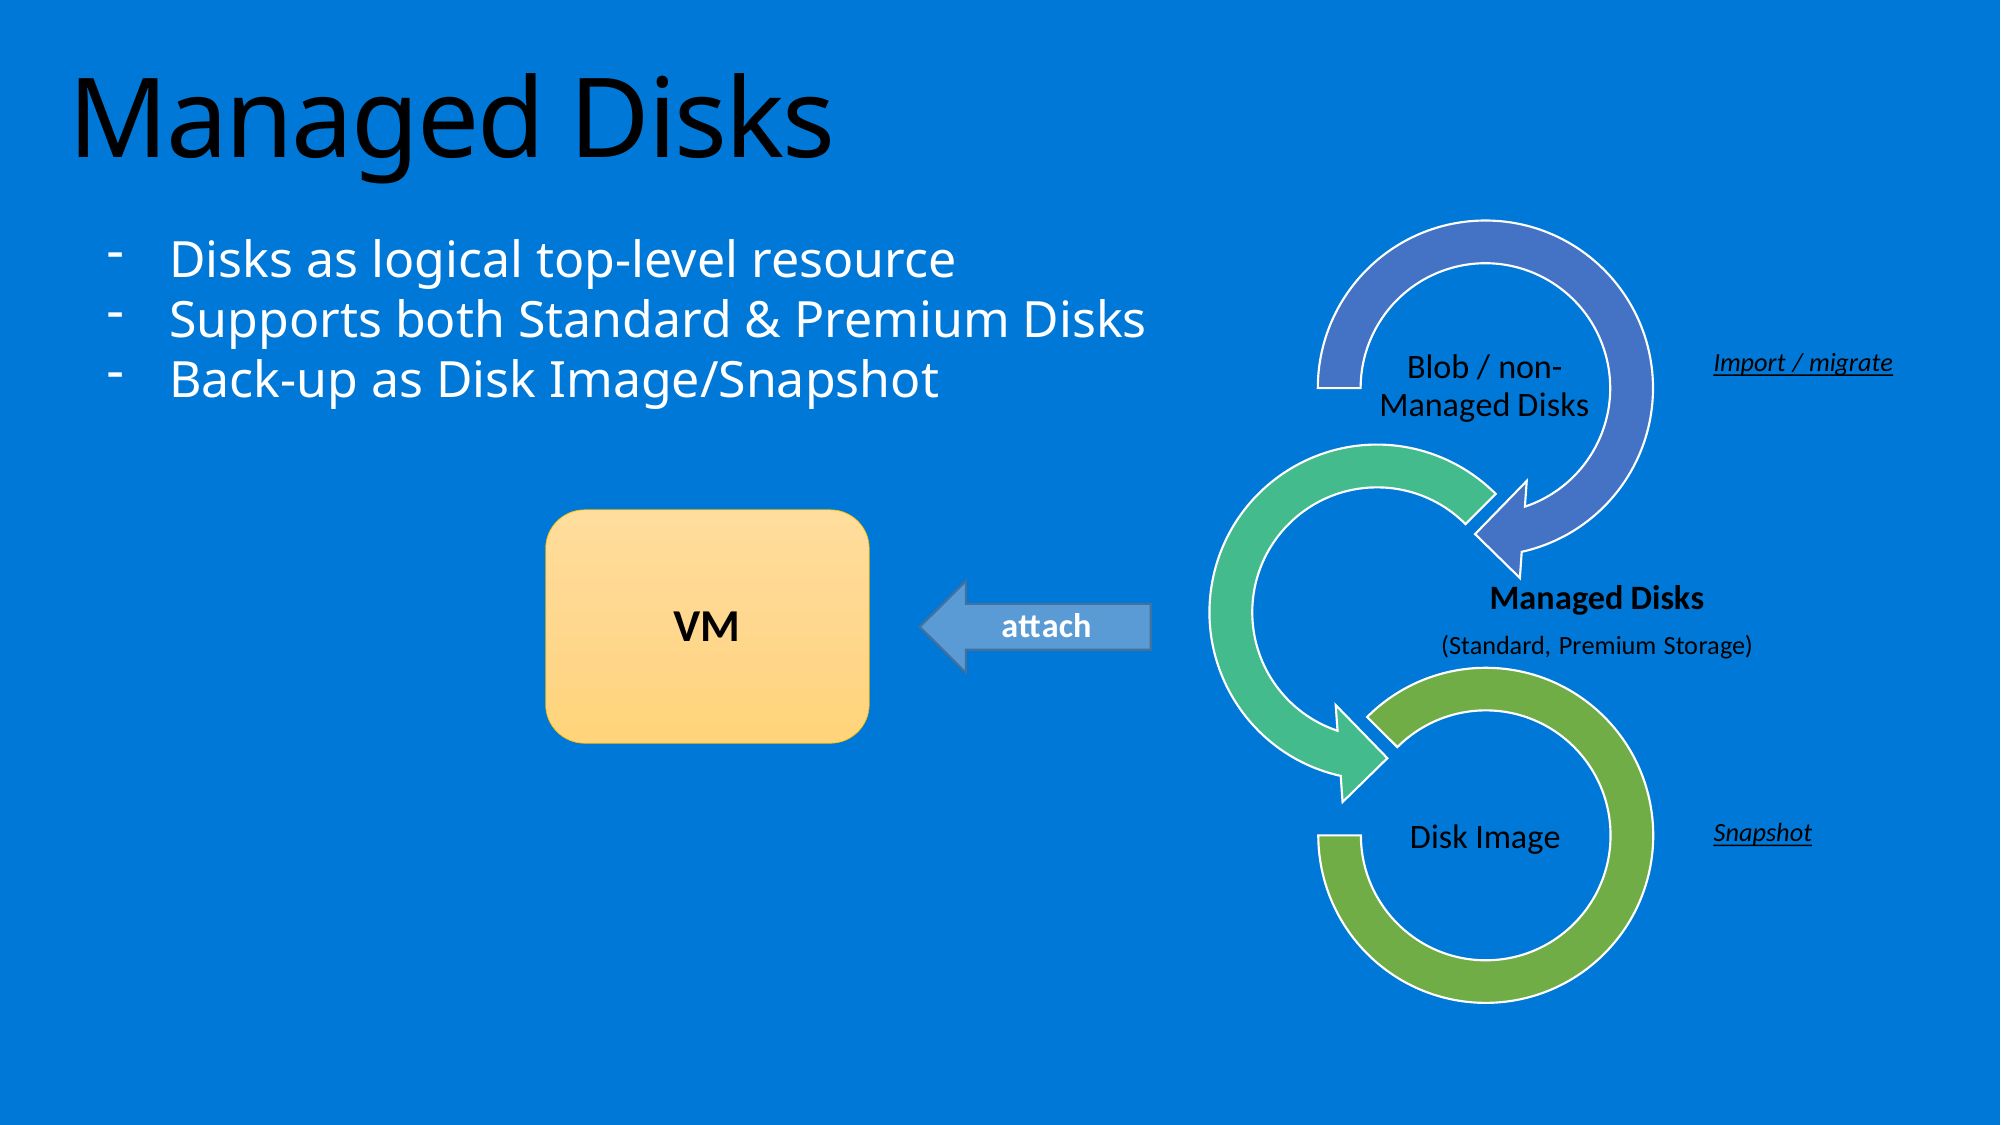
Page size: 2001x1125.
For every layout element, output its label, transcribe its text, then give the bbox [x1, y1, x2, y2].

text_box Disks as logical top-level resource Supports both Standard & Premium Disks Back-up as Disk Image/Snapshot [92, 220, 545, 415]
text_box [545, 192, 2000, 1004]
title Managed Disks [44, 47, 1957, 196]
